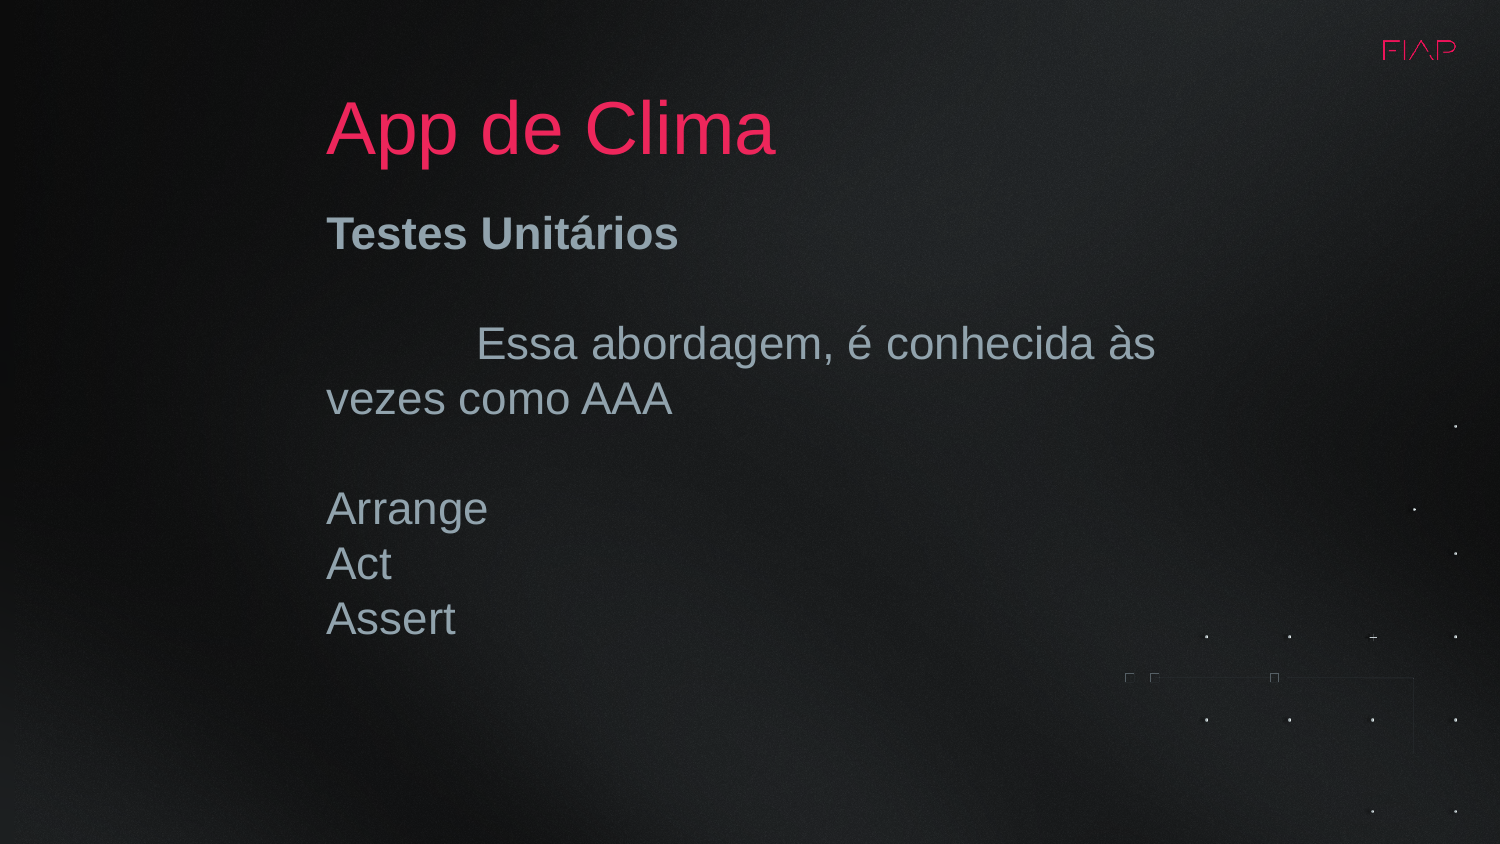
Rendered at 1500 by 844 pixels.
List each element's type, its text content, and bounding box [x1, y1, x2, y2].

text_box App de Clima [311, 72, 1126, 177]
text_box Testes Unitários Essa abordagem, é conhecida às vezes como AAA Arrange Act Assert [311, 196, 1292, 651]
picture [0, 0, 1500, 844]
